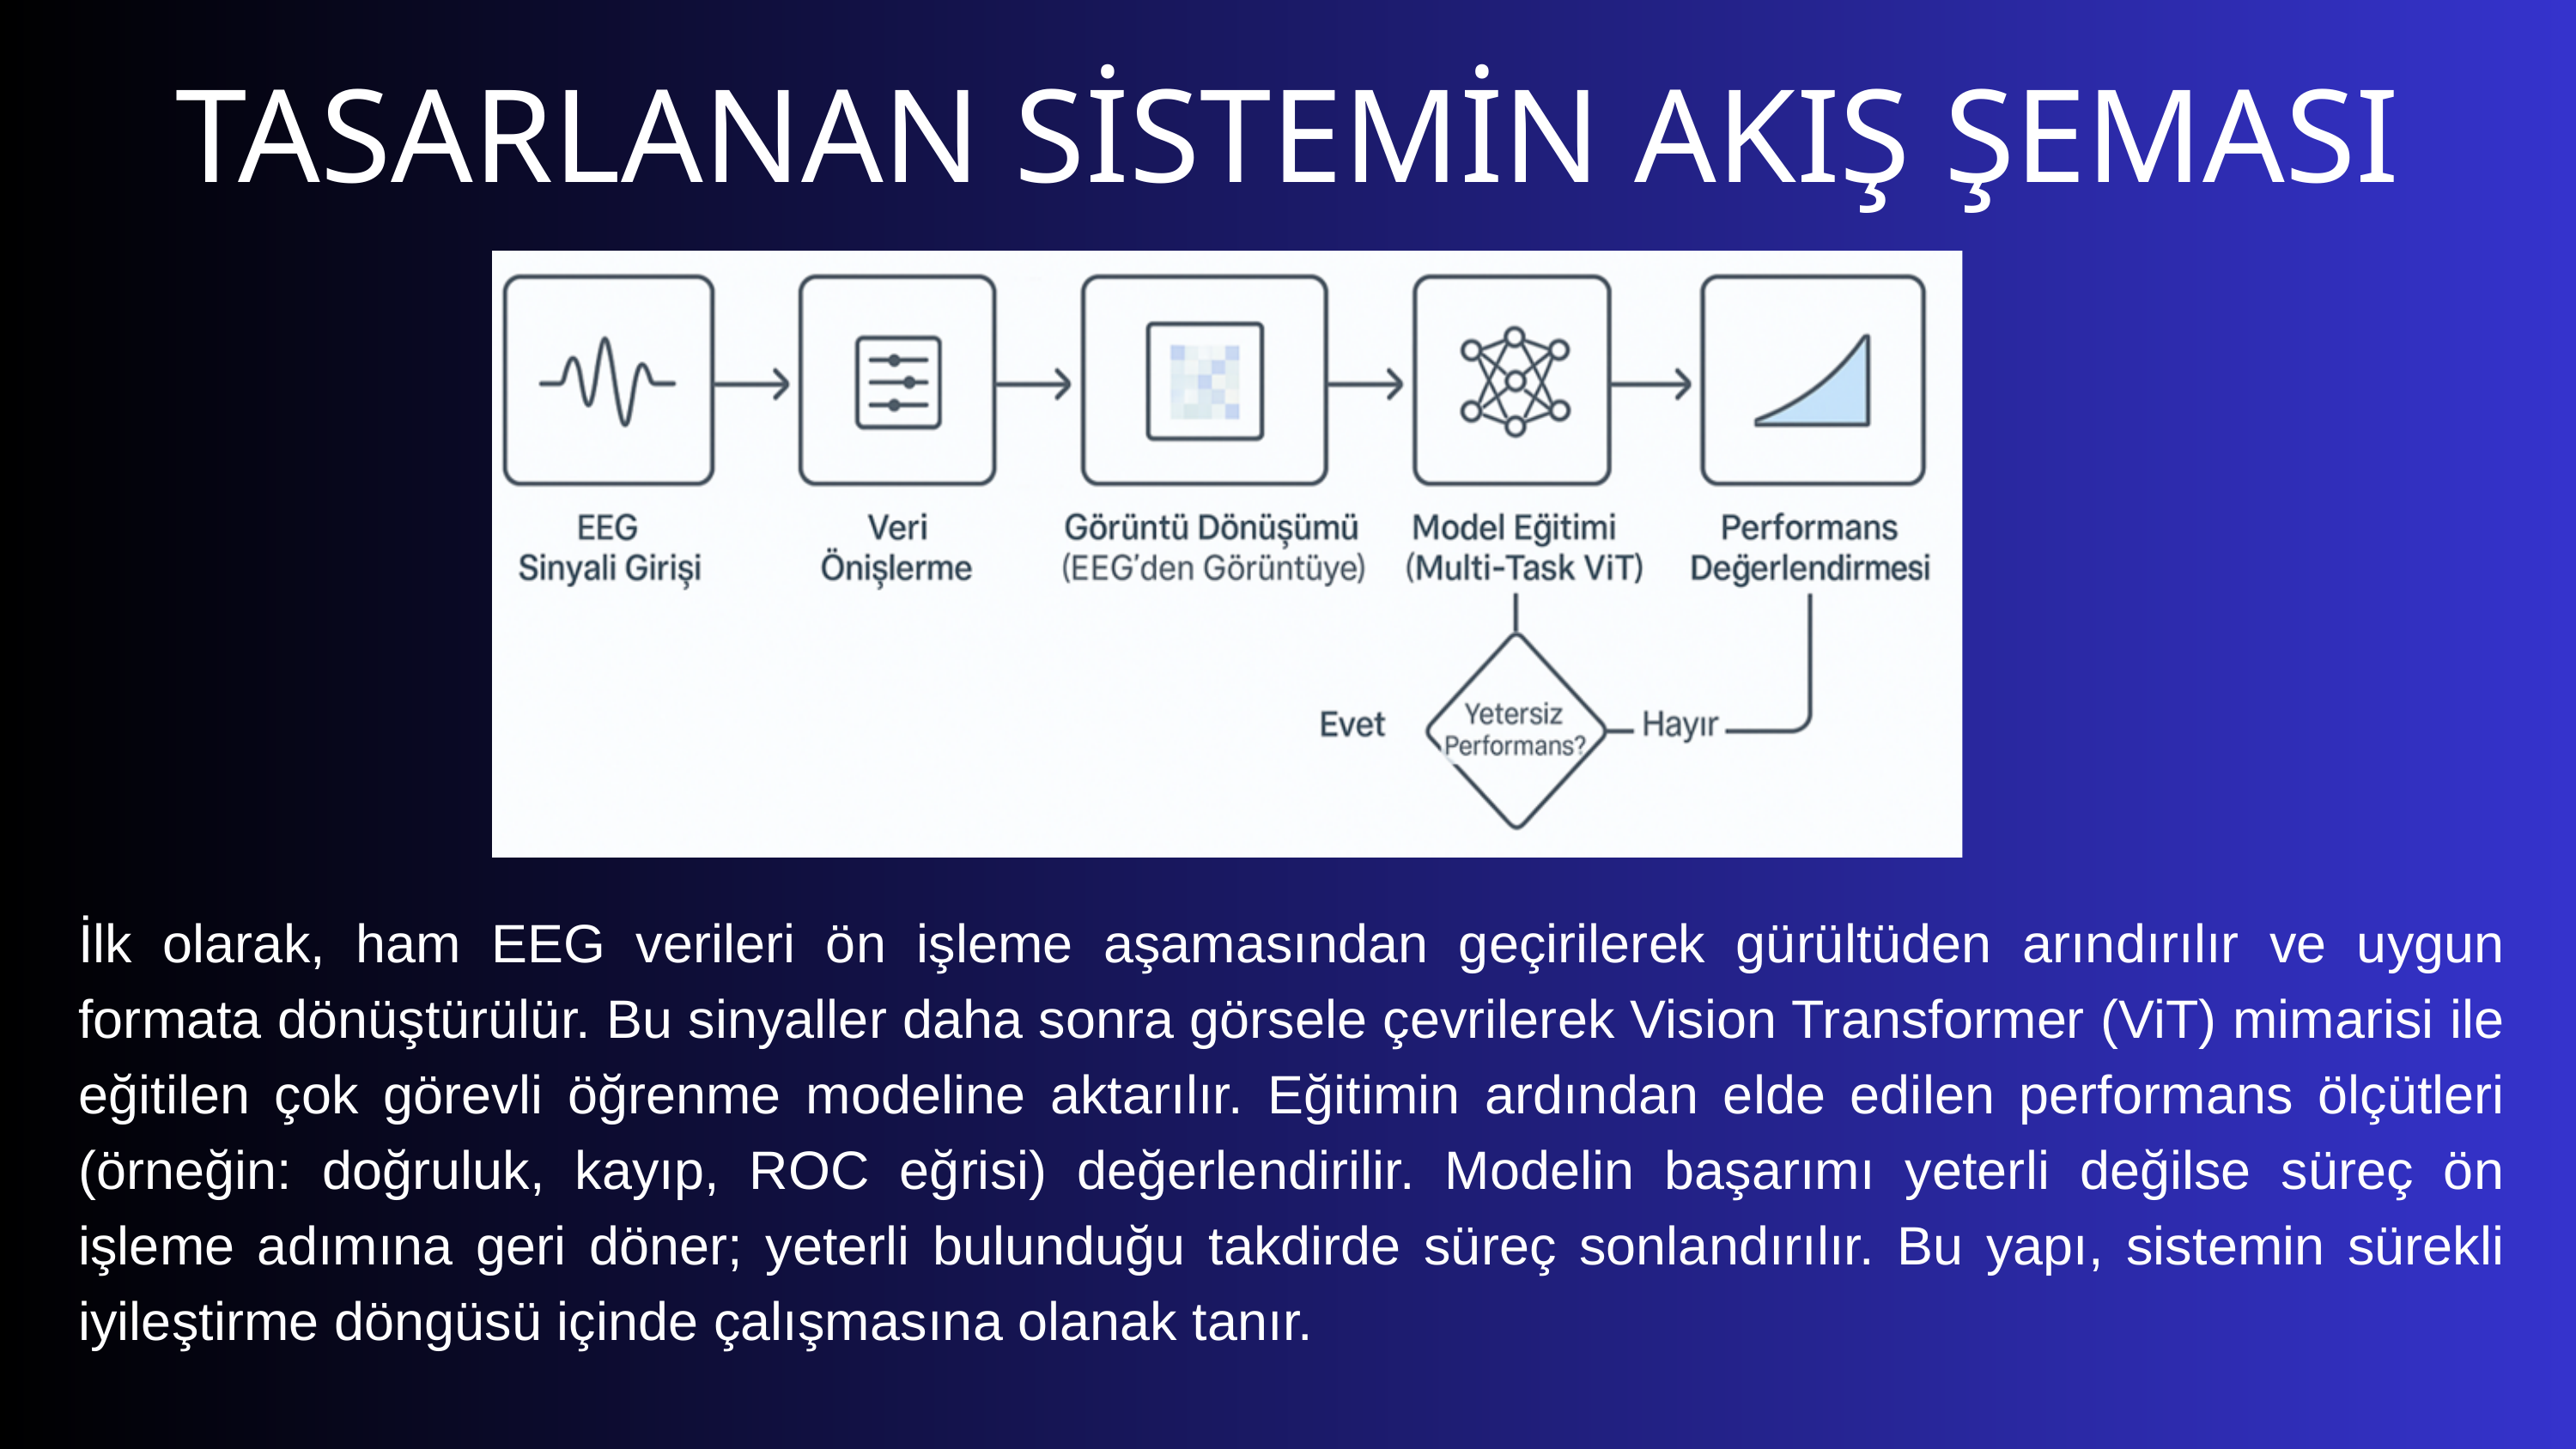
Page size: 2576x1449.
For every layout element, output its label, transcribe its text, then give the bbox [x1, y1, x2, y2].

text_box TASARLANAN SİSTEMİN AKIŞ ŞEMASI [78, 27, 2498, 209]
text_box [492, 251, 1963, 858]
text_box İlk olarak, ham EEG verileri ön işleme aşamasından geçirilerek gürültüden arındırılır ve uygun formata dönüştürülür. Bu sinyaller daha sonra görsele çevrilerek Vision Transformer (ViT) mimarisi ile eğitilen çok görevli öğrenme modeline aktarılır. Eğitimin ardından elde edilen performans ölçütleri (örneğin: doğruluk, kayıp, ROC eğrisi) değerlendirilir. Modelin başarımı yeterli değilse süreç ön işleme adımına geri döner; yeterli bulunduğu takdirde süreç sonlandırılır. Bu yapı, sistemin sürekli iyileştirme döngüsü içinde çalışmasına olanak tanır. [78, 897, 2510, 1428]
